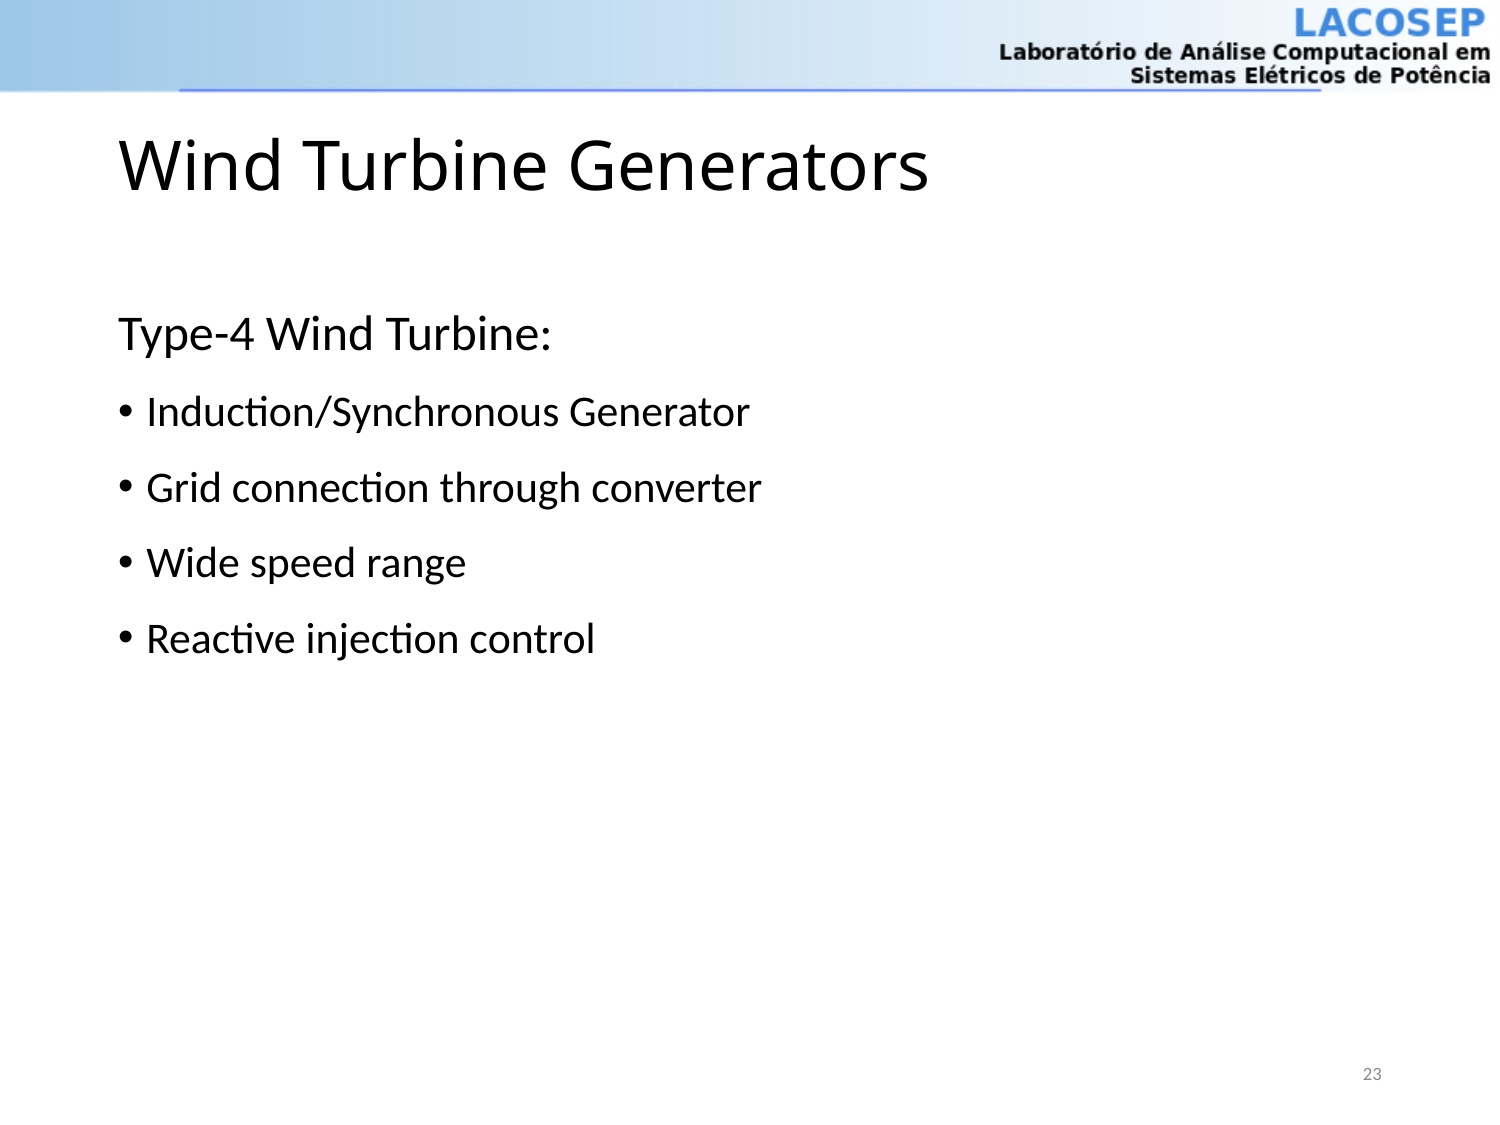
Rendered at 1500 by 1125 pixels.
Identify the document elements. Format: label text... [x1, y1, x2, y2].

list Type-4 Wind Turbine: Induction/Synchronous Generator Grid connection through converter Wide speed range Reactive injection control [103, 299, 1397, 1014]
picture [0, 0, 1500, 1125]
title Wind Turbine Generators [103, 59, 1397, 278]
slide_number 23 [1059, 1042, 1397, 1103]
